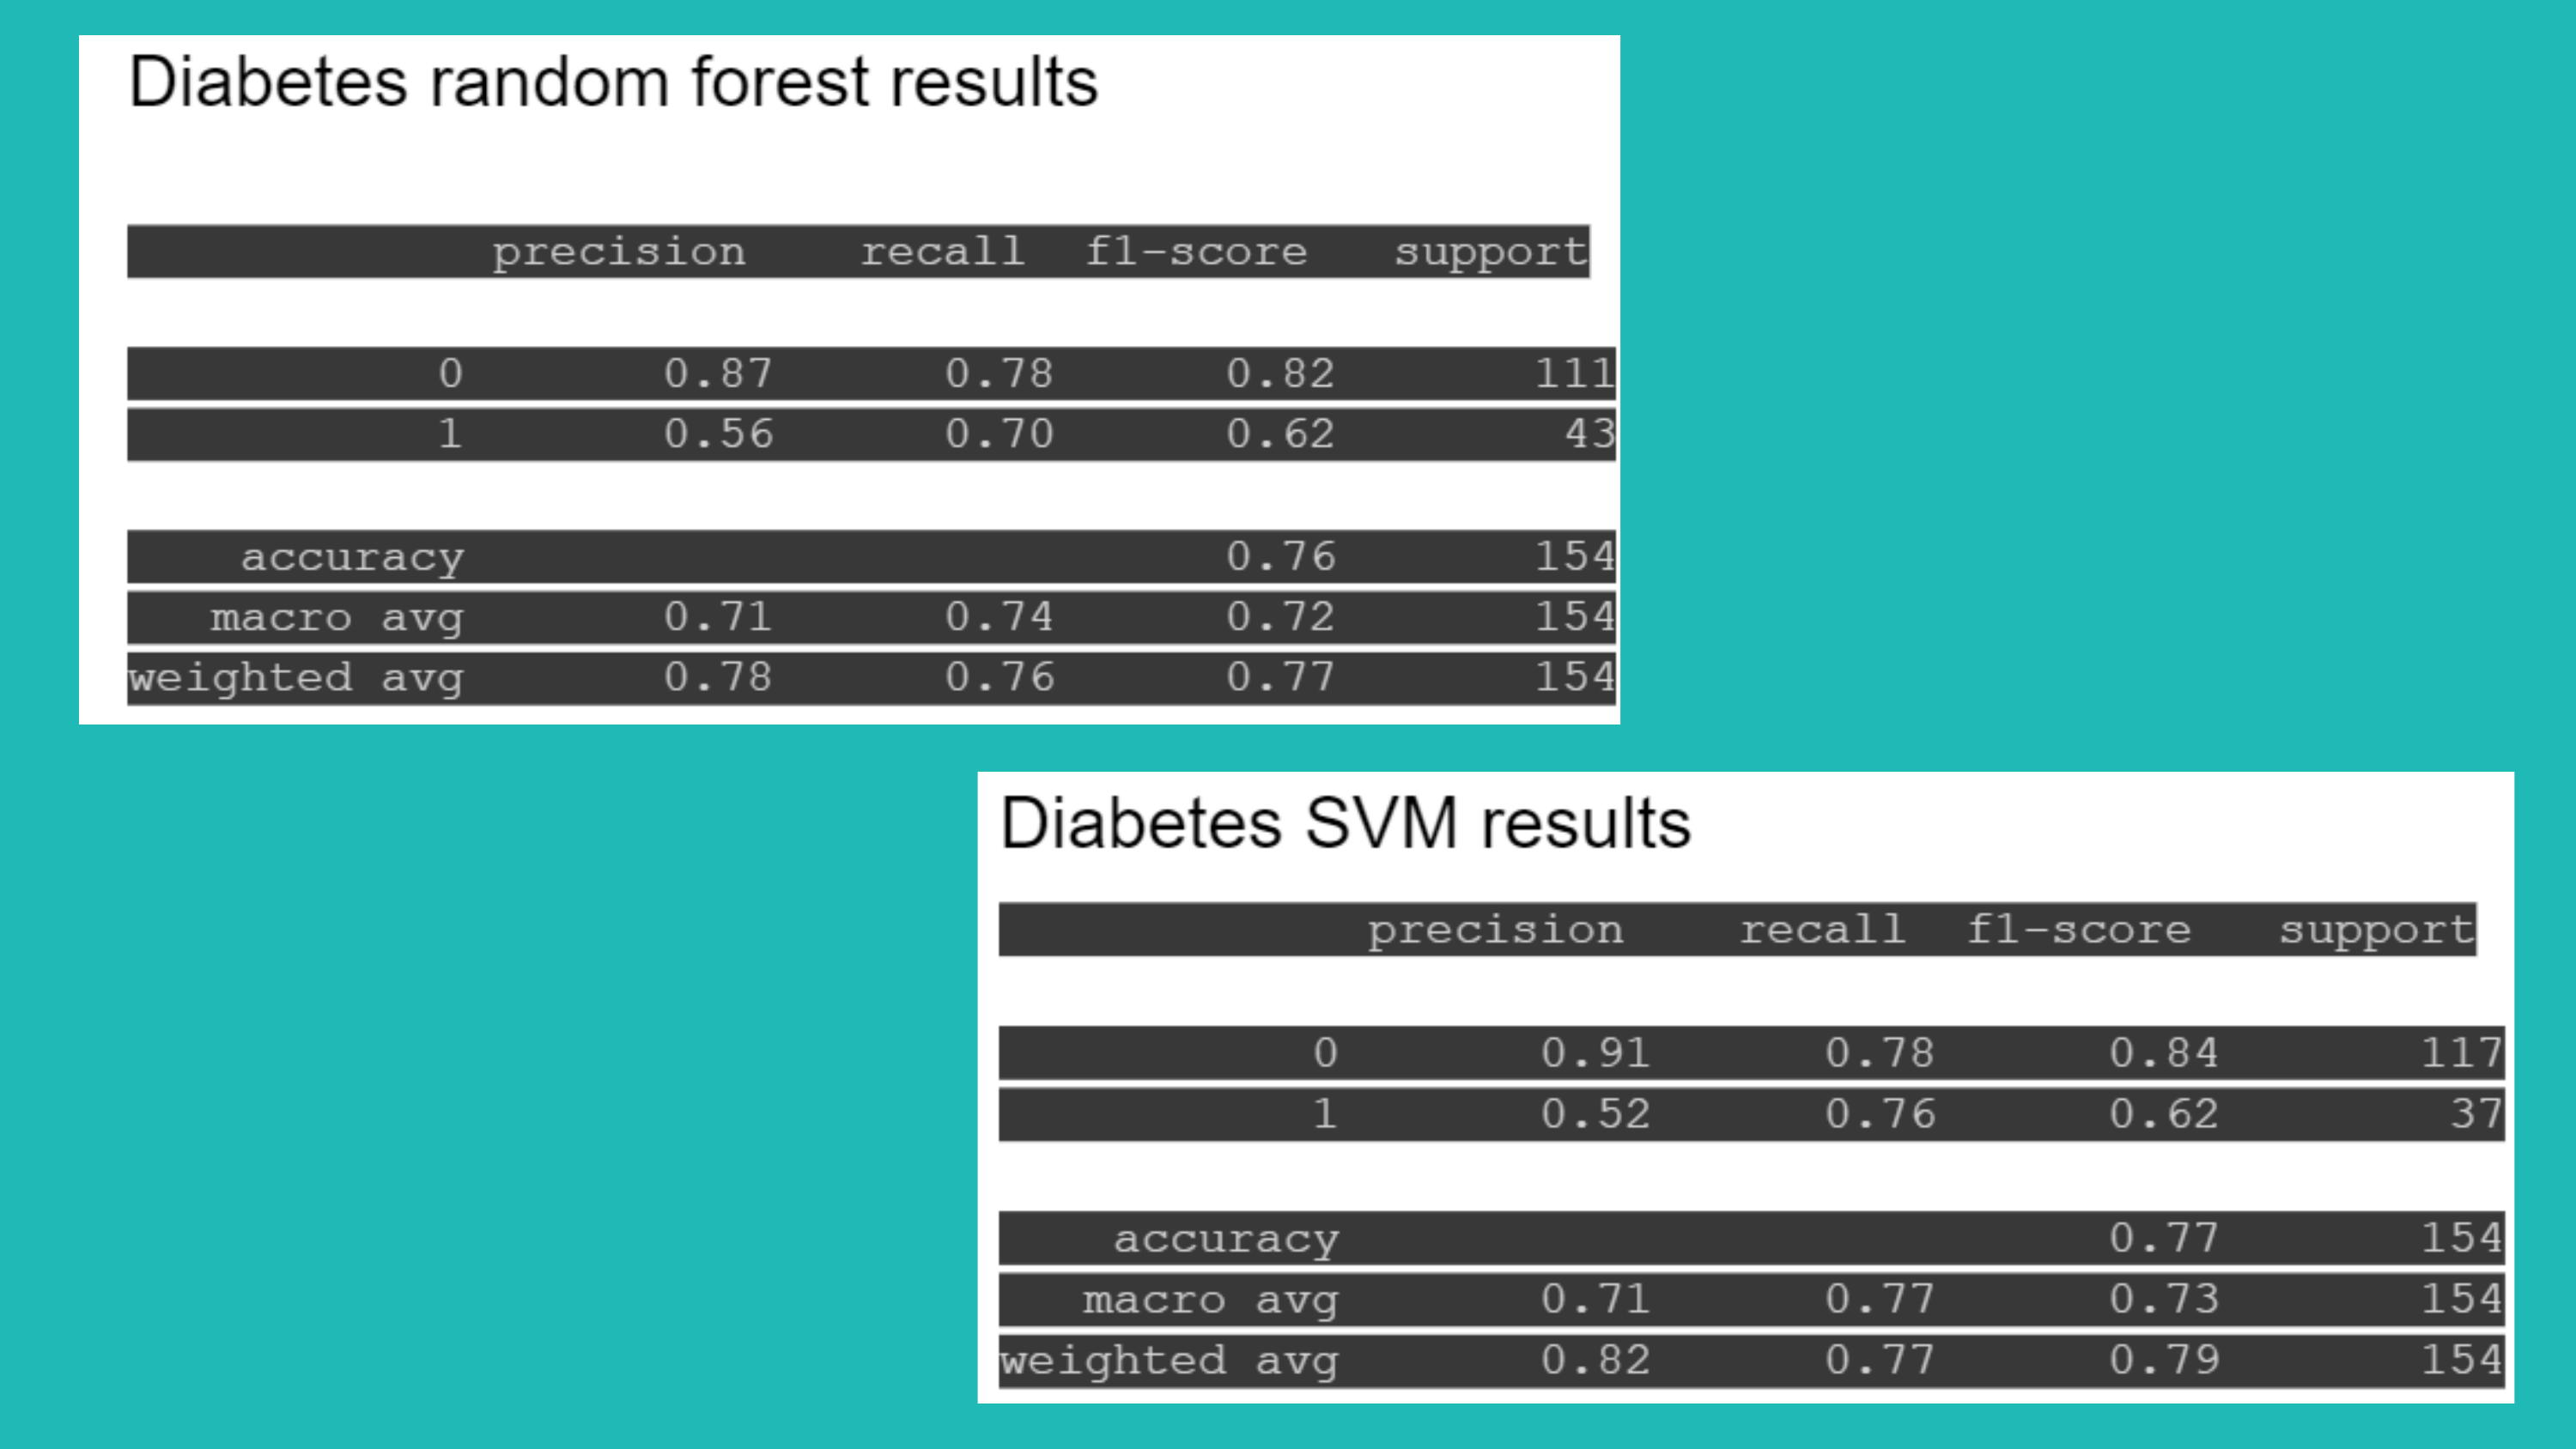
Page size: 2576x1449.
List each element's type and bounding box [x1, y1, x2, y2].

text_box [977, 772, 2515, 1404]
text_box [79, 35, 1621, 724]
